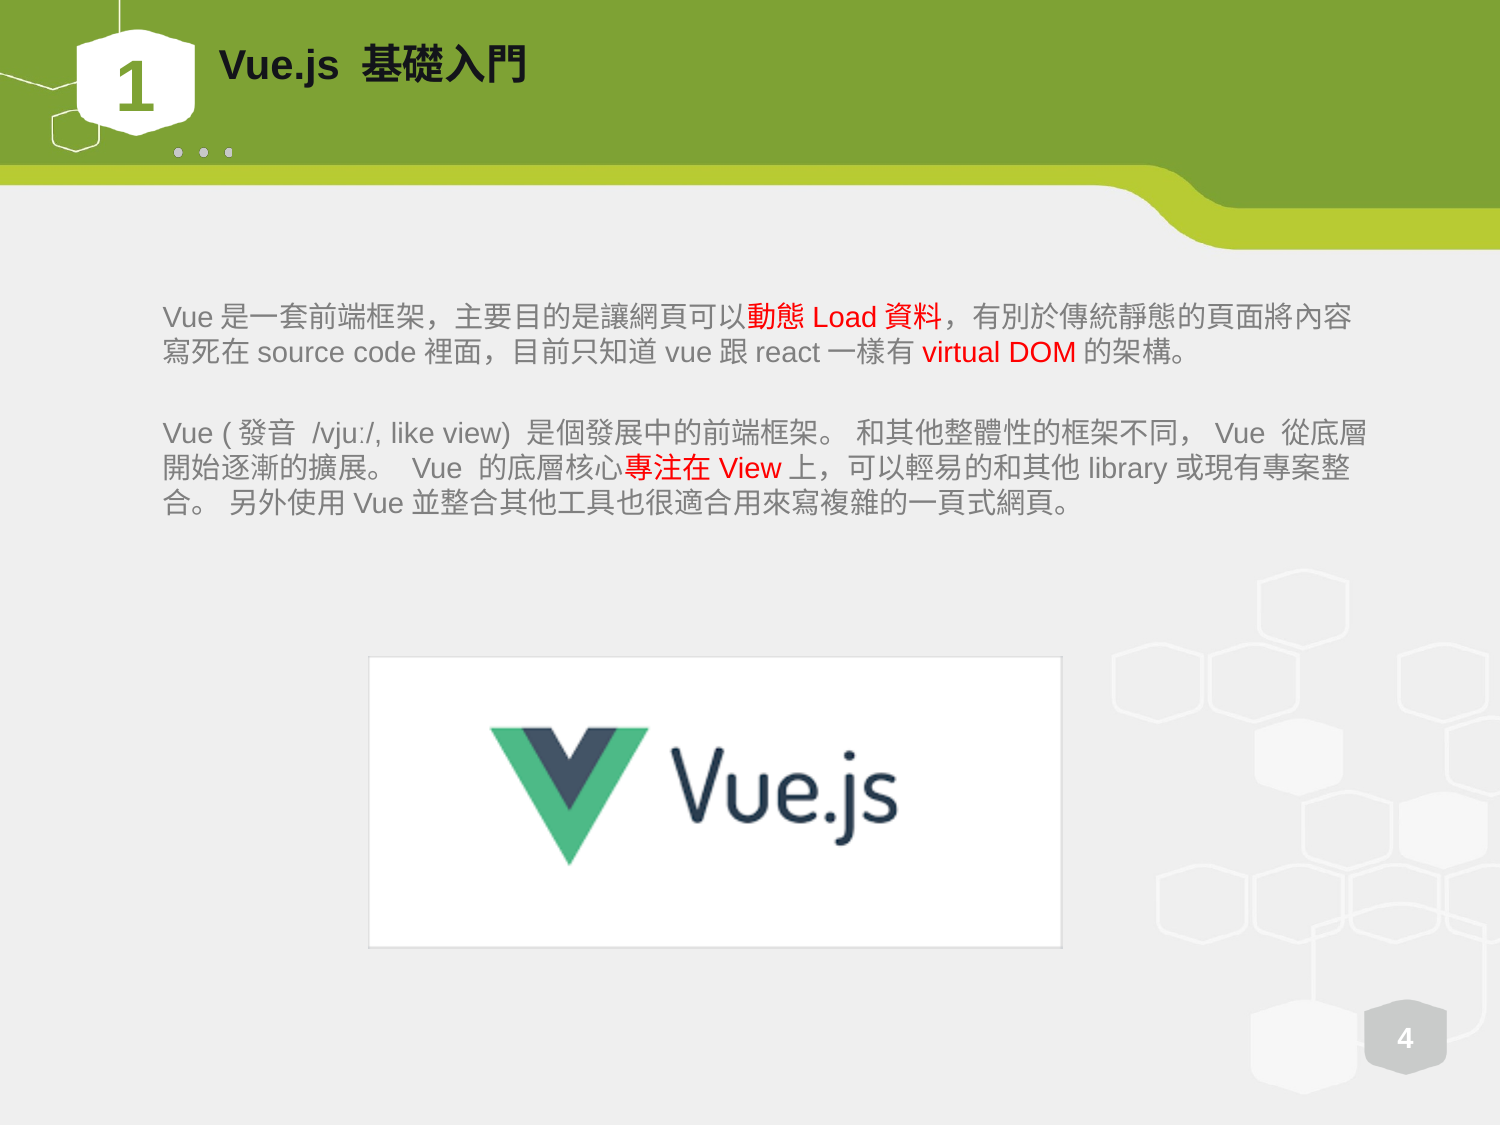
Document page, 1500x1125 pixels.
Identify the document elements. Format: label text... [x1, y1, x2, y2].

list Vue是一套前端框架，主要目的是讓網頁可以動態Load資料，有別於傳統靜態的頁面將內容寫死在source code裡面，目前只知道vue跟react一樣有virtual DOM的架構。 Vue (發音 /vjuː/, like view) 是個發展中的前端框架。 和其他整體性的框架不同，Vue 從底層開始逐漸的擴展。 Vue 的底層核心專注在View上，可以輕易的和其他library或現有專案整合。 另外使用Vue並整合其他工具也很適合用來寫複雜的一頁式網頁。 [147, 290, 1388, 988]
picture [0, 0, 1500, 1125]
title Vue.js 基礎入門 [218, 40, 928, 86]
slide_number ‹#› [1364, 999, 1447, 1075]
list 1 [76, 29, 195, 136]
